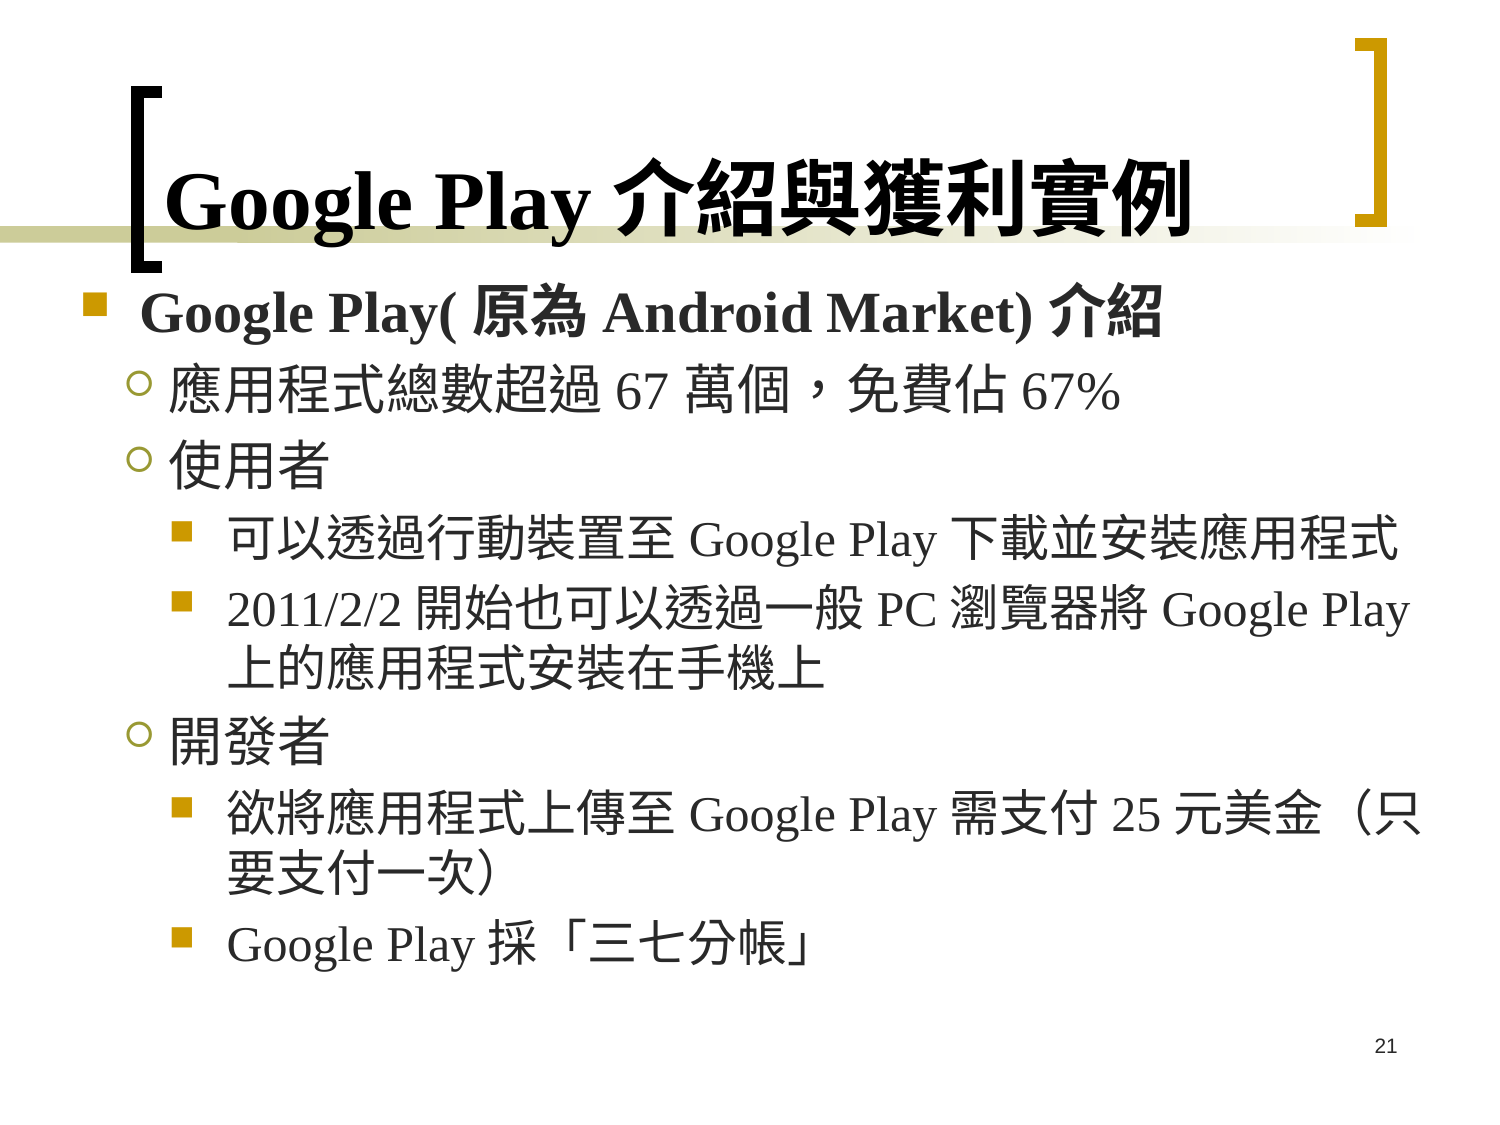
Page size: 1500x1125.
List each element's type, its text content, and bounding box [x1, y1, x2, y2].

list Google Play(原為Android Market)介紹 應用程式總數超過67萬個，免費佔67% 使用者 可以透過行動裝置至Google Play下載並安裝應用程式 2011/2/2開始也可以透過一般PC瀏覽器將Google Play上的應用程式安裝在手機上 開發者 欲將應用程式上傳至Google Play需支付25元美金（只要支付一次） Google Play採「三七分帳」 [64, 267, 1459, 1012]
slide_number 21 [1099, 1024, 1413, 1101]
title Google Play介紹與獲利實例 [41, 66, 1317, 254]
